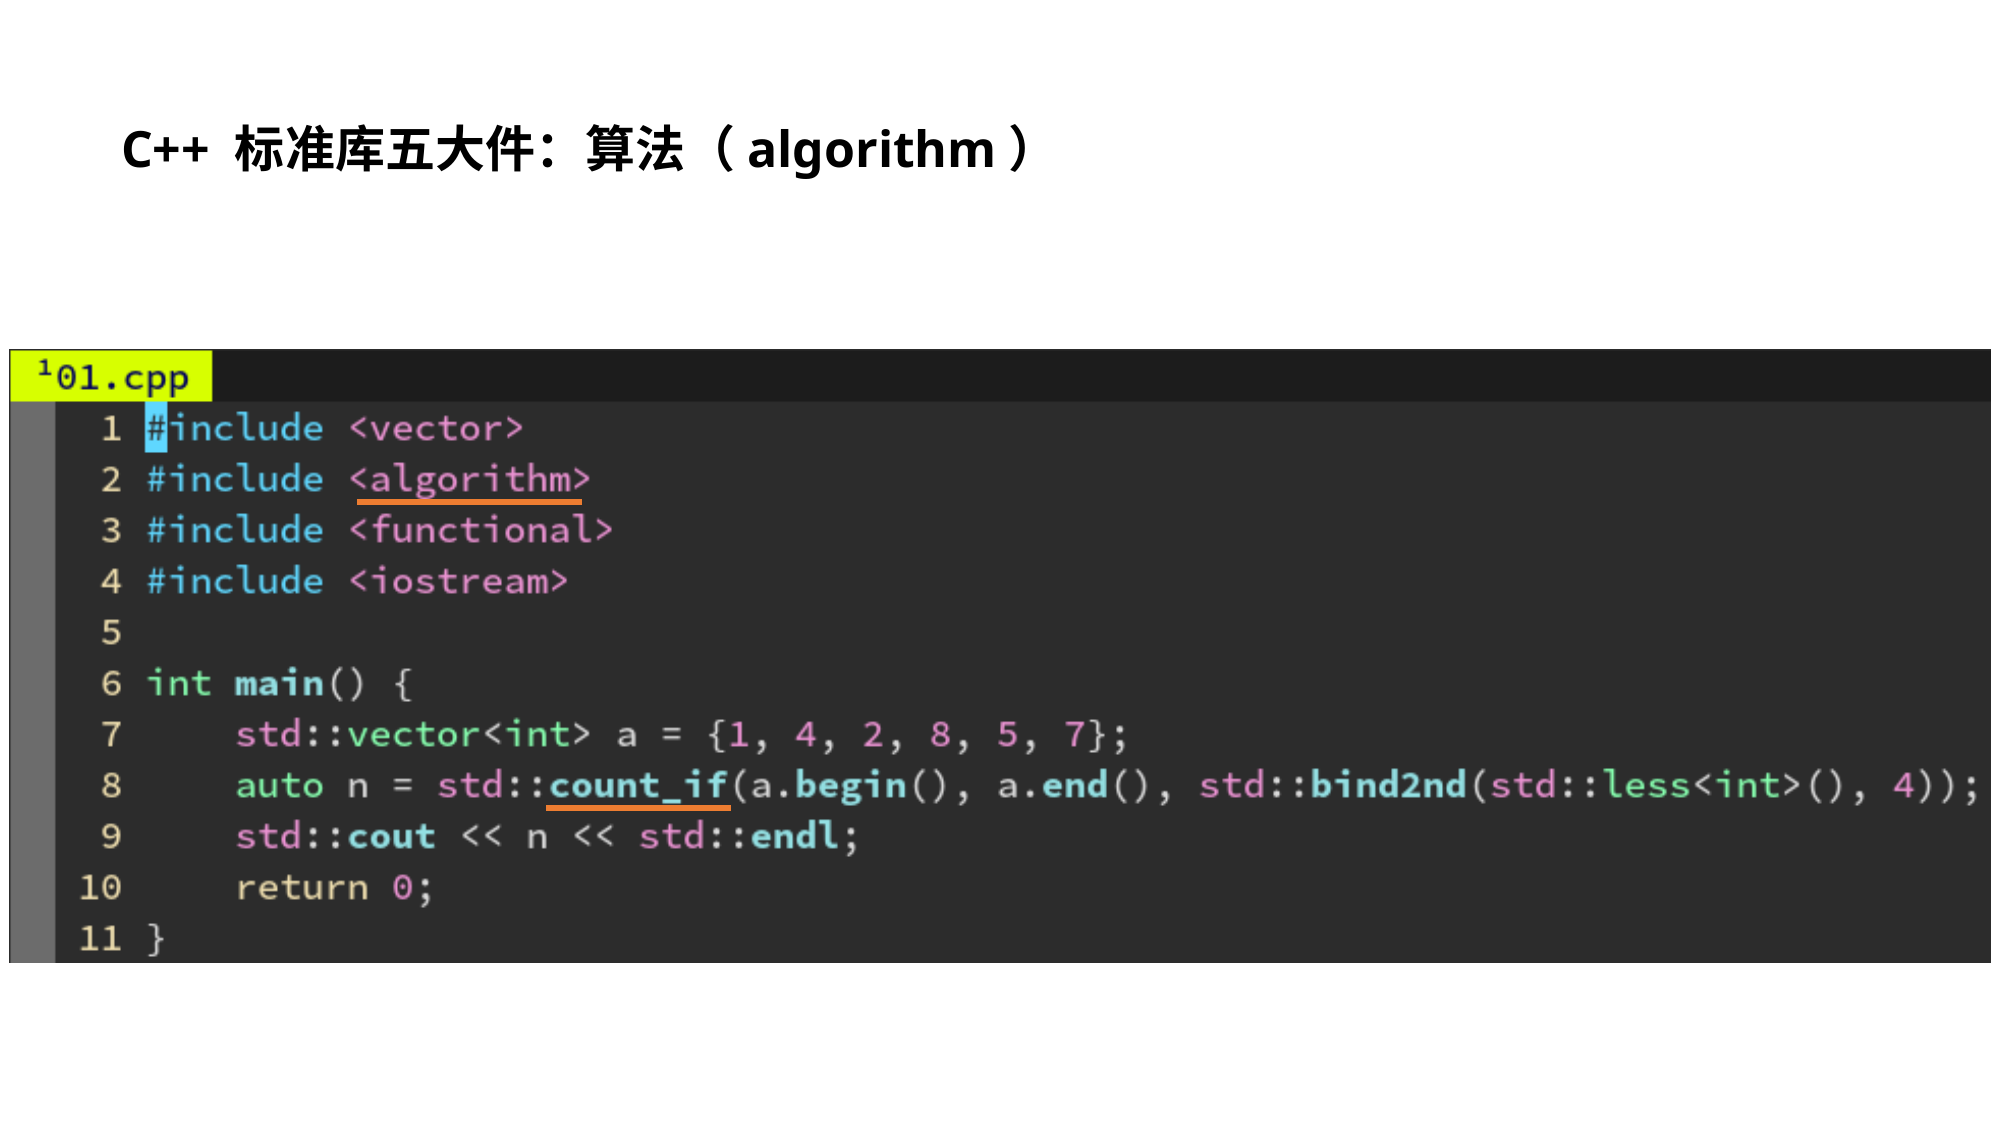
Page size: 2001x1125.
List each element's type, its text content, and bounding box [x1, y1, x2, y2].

title C++ 标准库五大件：算法（algorithm） [106, 42, 1832, 260]
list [9, 349, 1991, 963]
